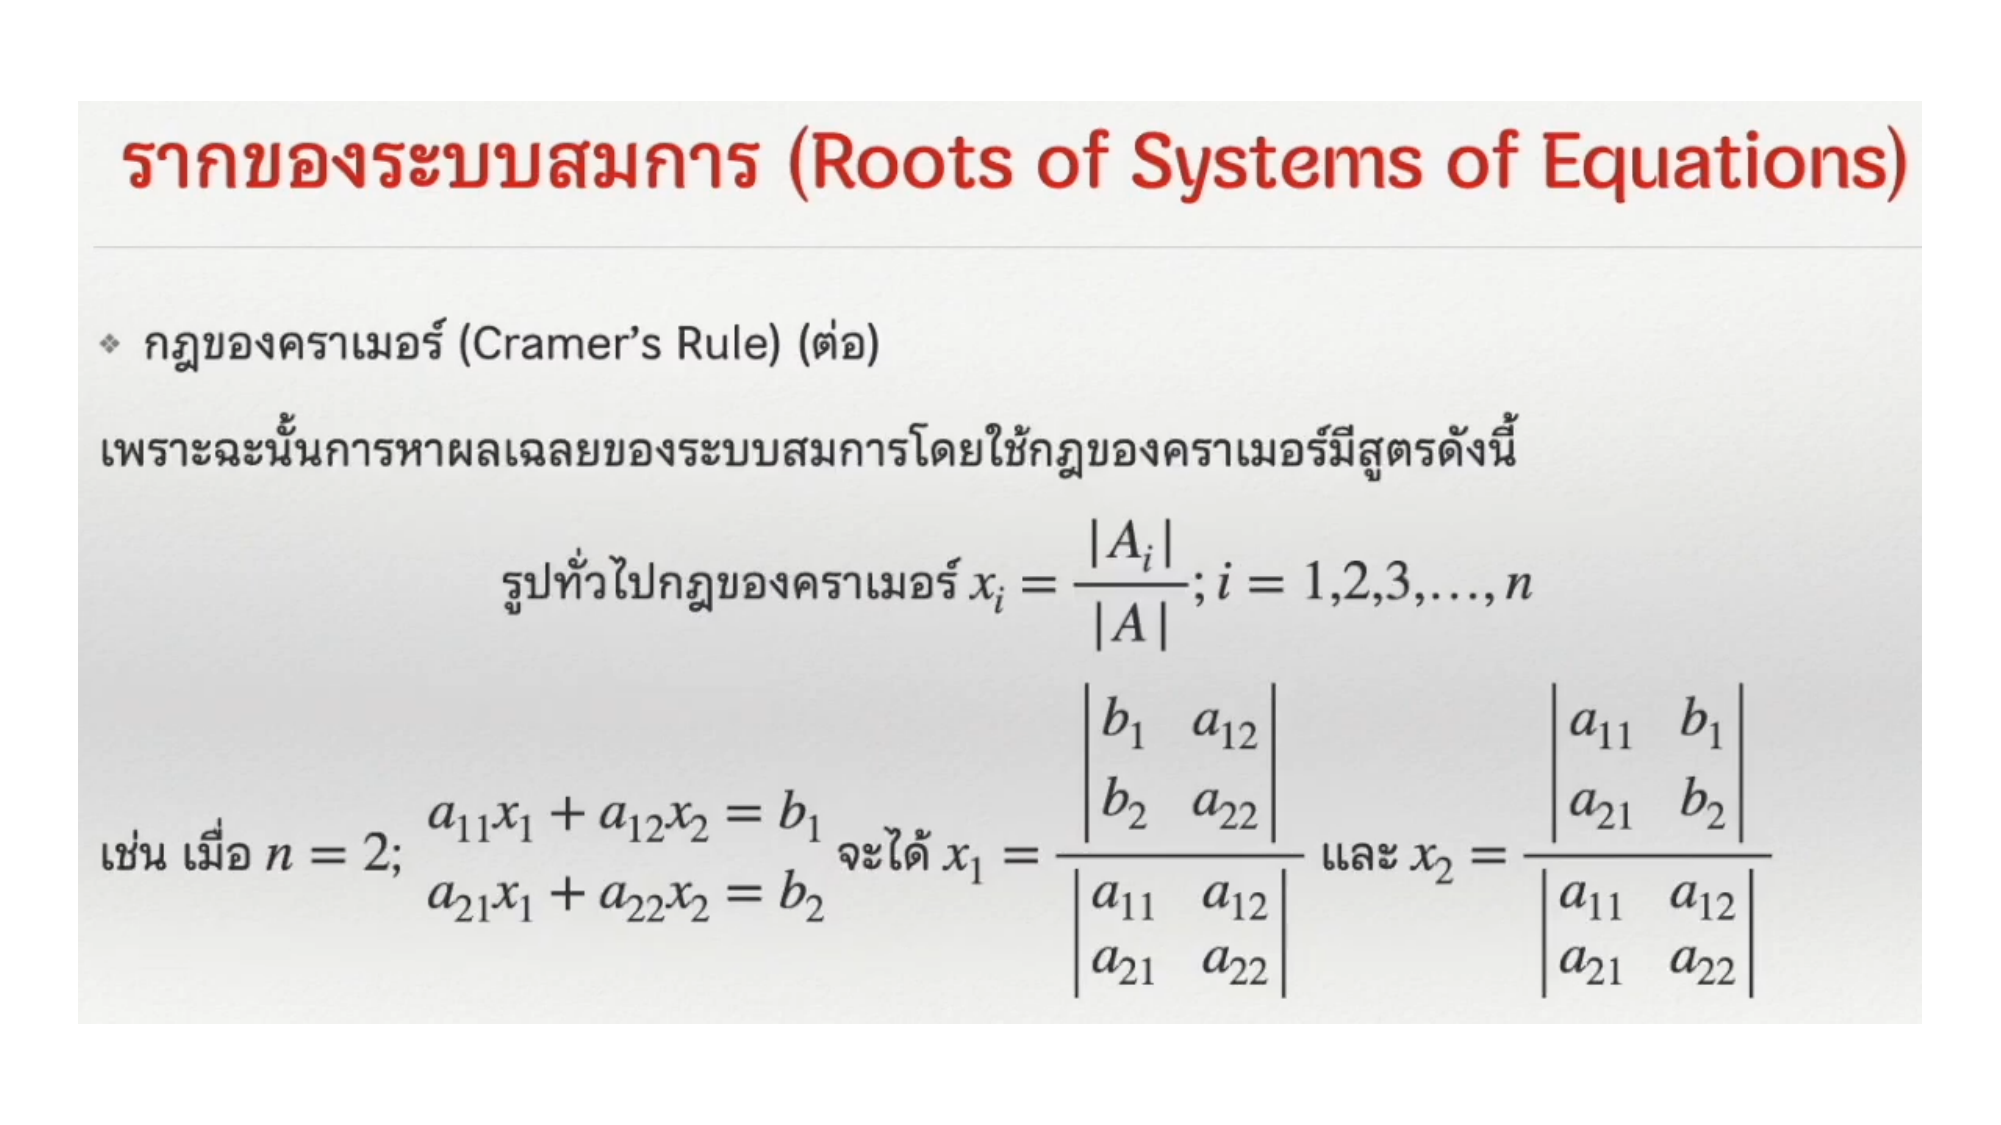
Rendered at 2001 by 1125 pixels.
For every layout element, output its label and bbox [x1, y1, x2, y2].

picture [78, 101, 1922, 1024]
